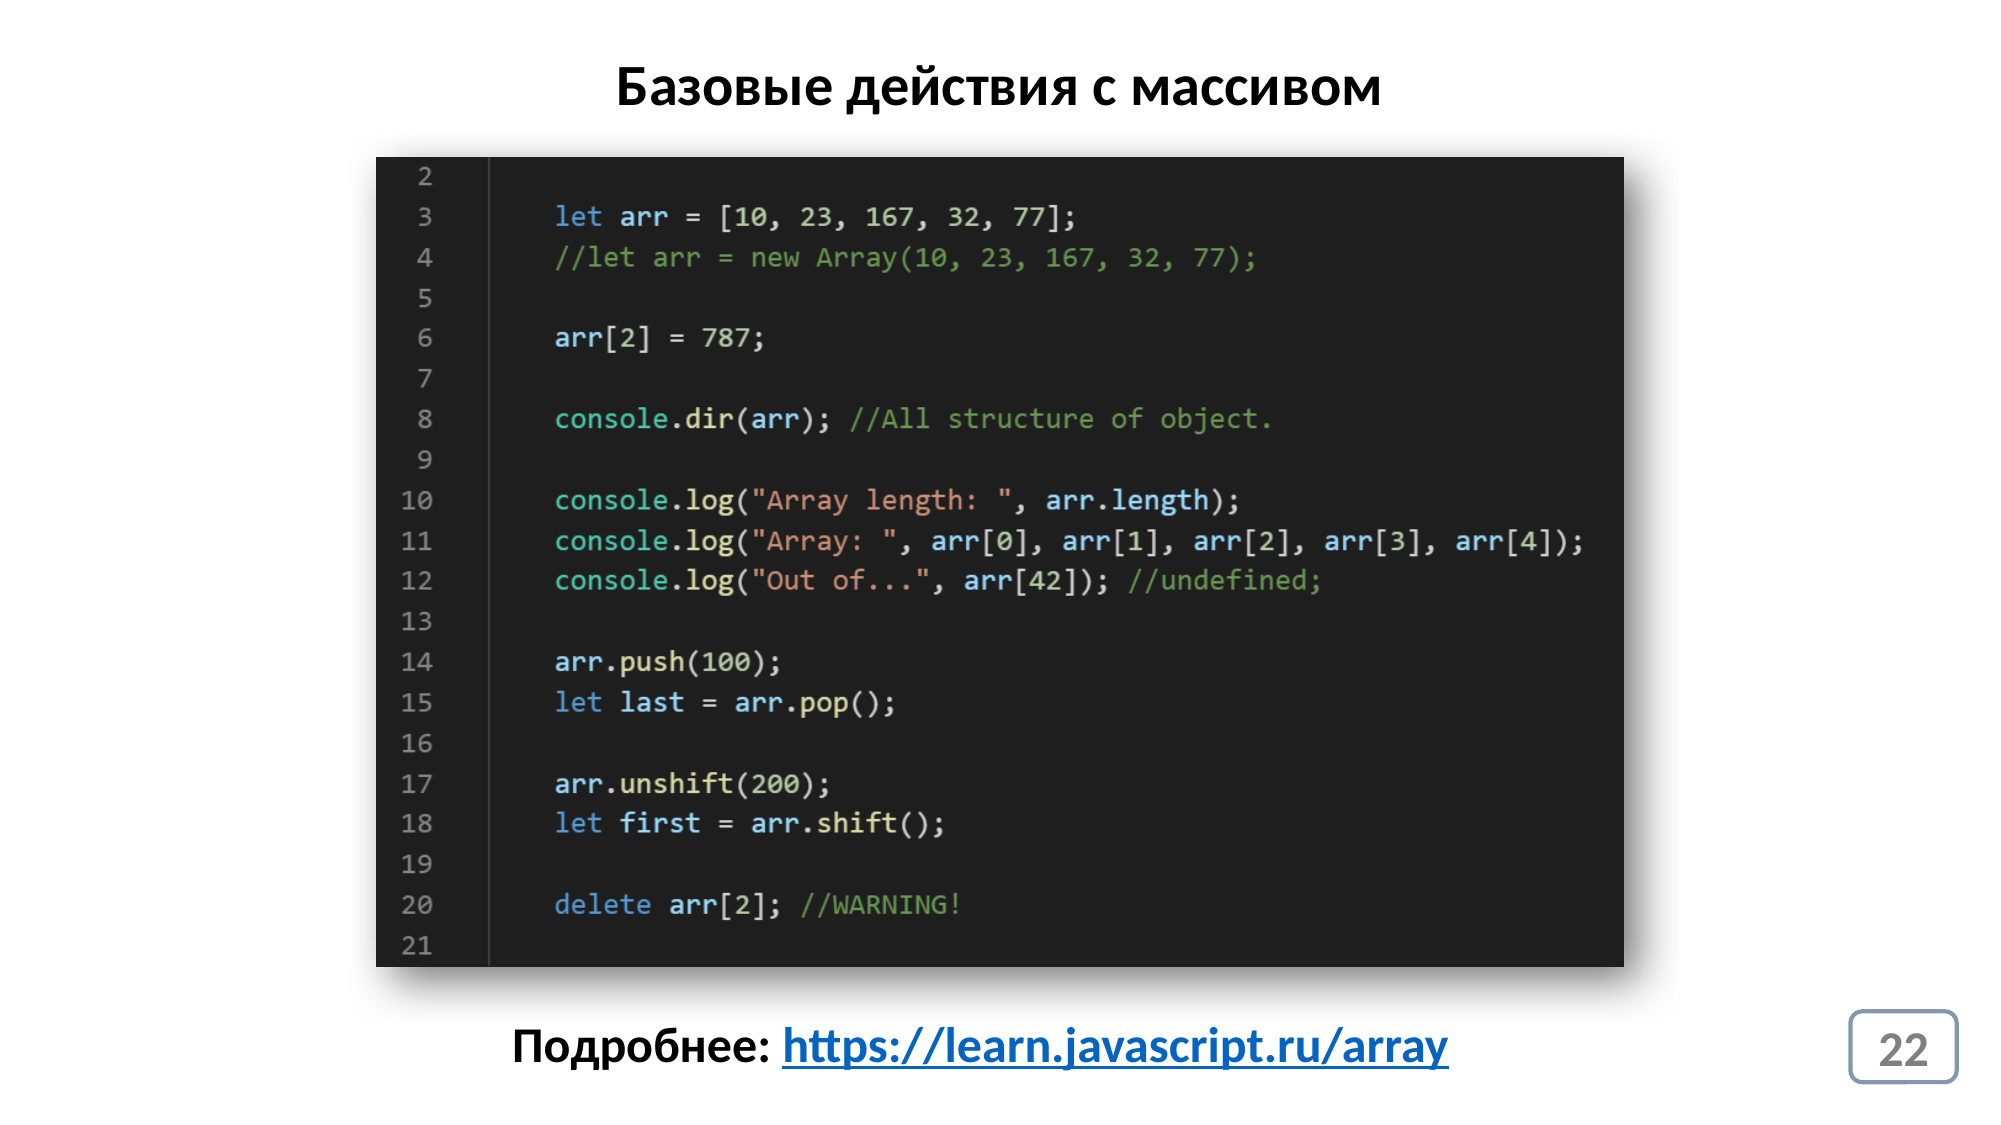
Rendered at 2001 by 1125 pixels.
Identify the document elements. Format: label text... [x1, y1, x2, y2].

picture [376, 157, 1624, 967]
text_box Базовые действия с массивом [0, 39, 2000, 125]
text_box 22 [1849, 1010, 1958, 1084]
text_box Подробнее: https://learn.javascript.ru/array [497, 1015, 1464, 1081]
